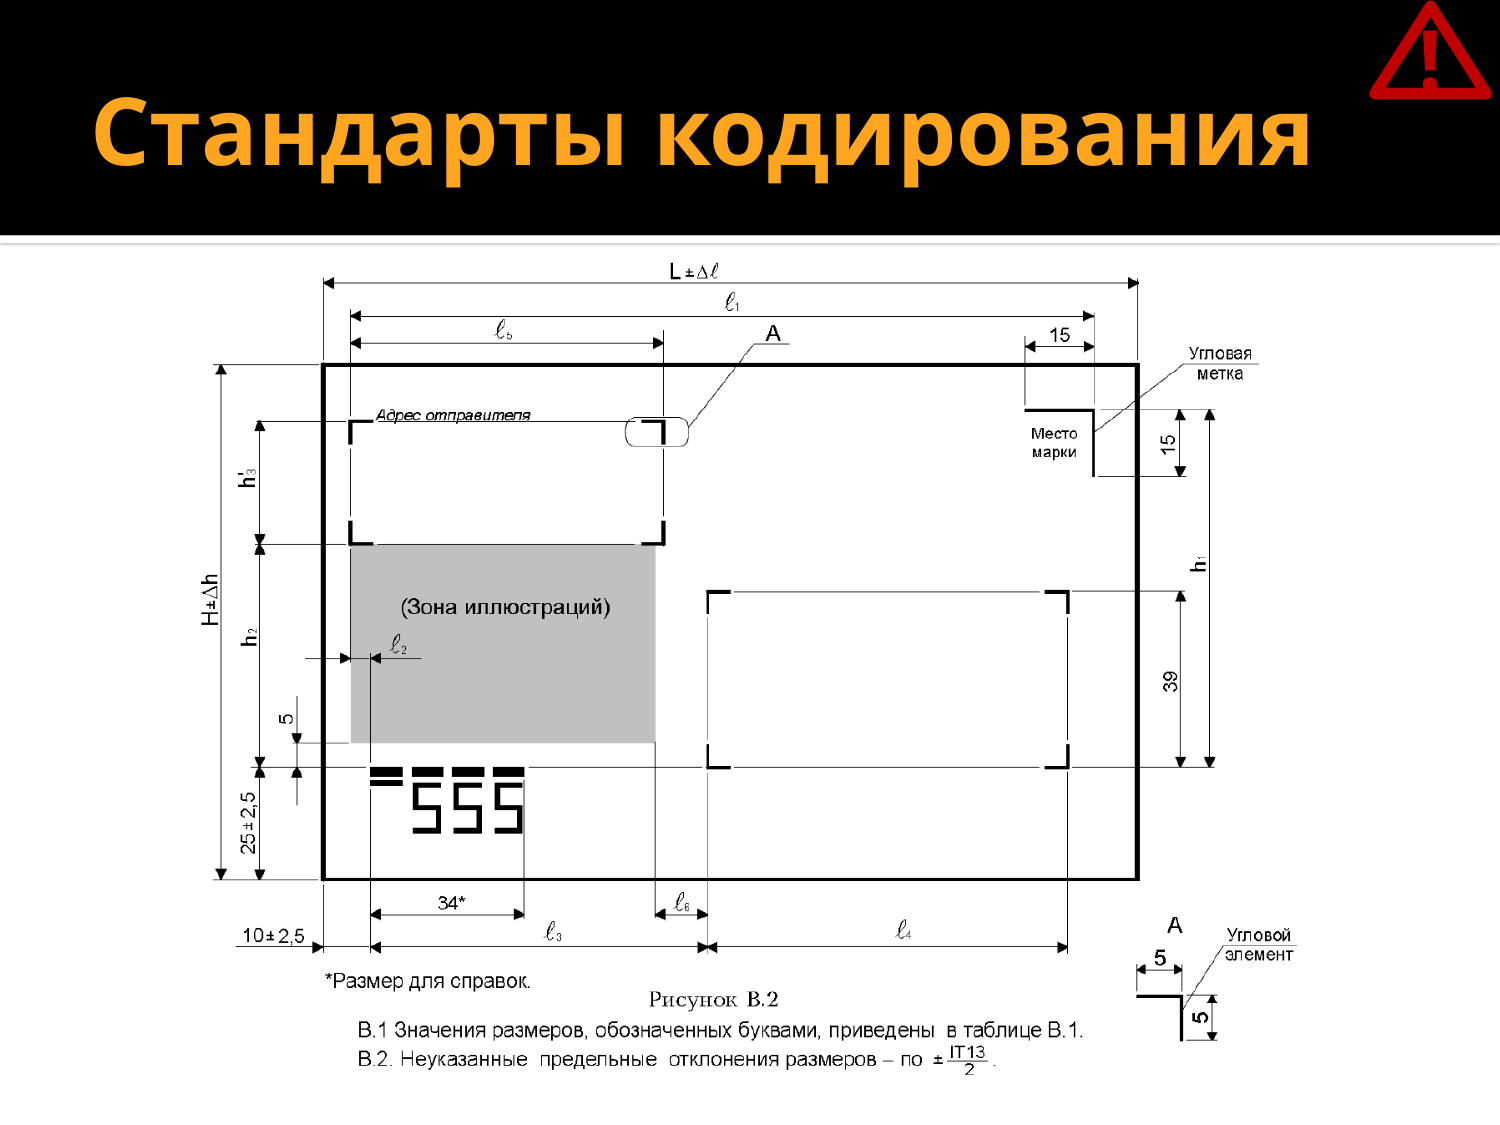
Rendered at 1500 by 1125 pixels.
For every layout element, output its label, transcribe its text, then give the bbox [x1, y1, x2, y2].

picture [202, 120, 1296, 1125]
text_box [1370, 40, 1404, 98]
text_box [1479, 74, 1491, 98]
title Стандарты кодирования [75, 25, 1425, 231]
text_box ! [1404, 0, 1479, 115]
